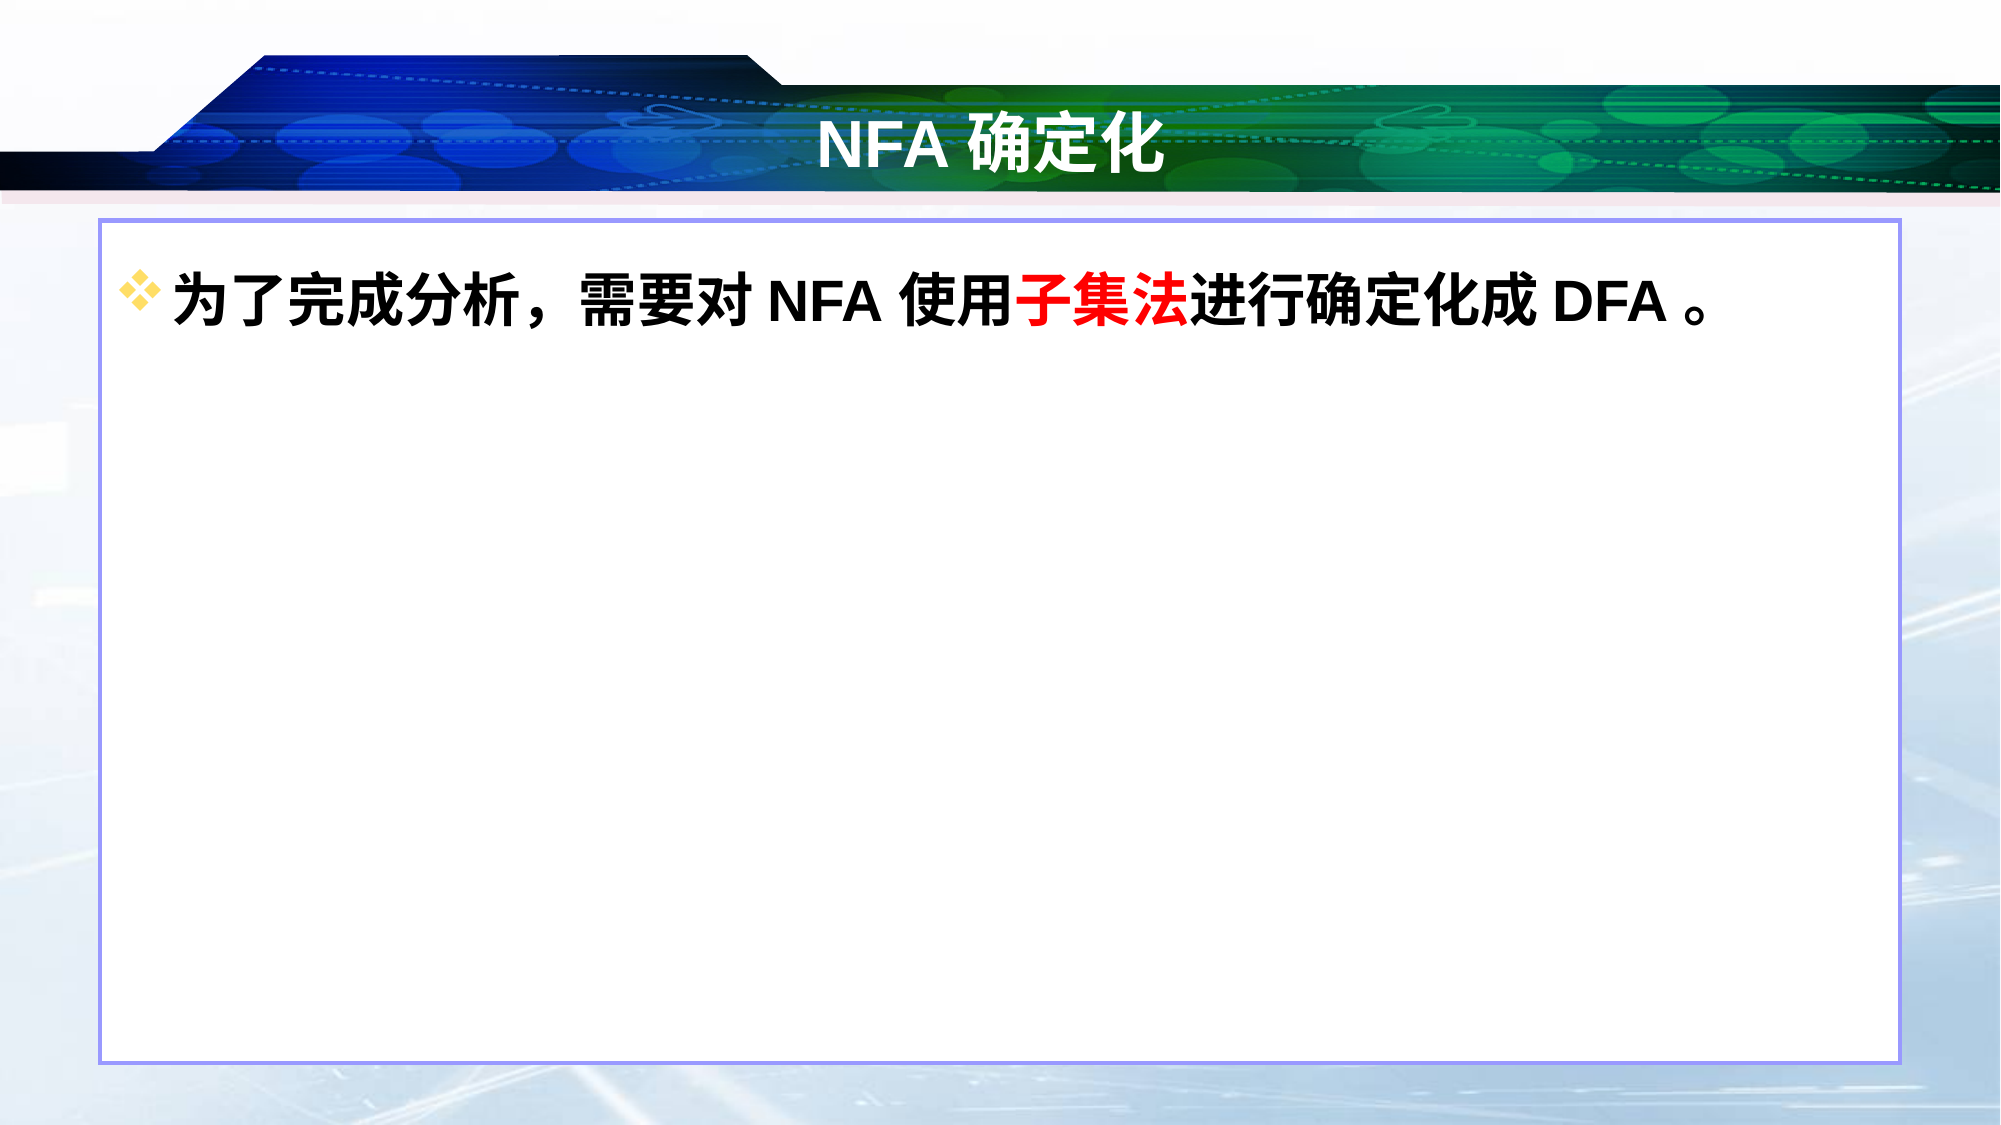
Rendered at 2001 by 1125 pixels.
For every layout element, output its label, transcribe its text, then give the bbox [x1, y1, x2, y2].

list 为了完成分析，需要对NFA使用子集法进行确定化成DFA。 [99, 220, 1901, 1064]
picture [0, 0, 2001, 1125]
title NFA确定化 [133, 94, 1851, 188]
